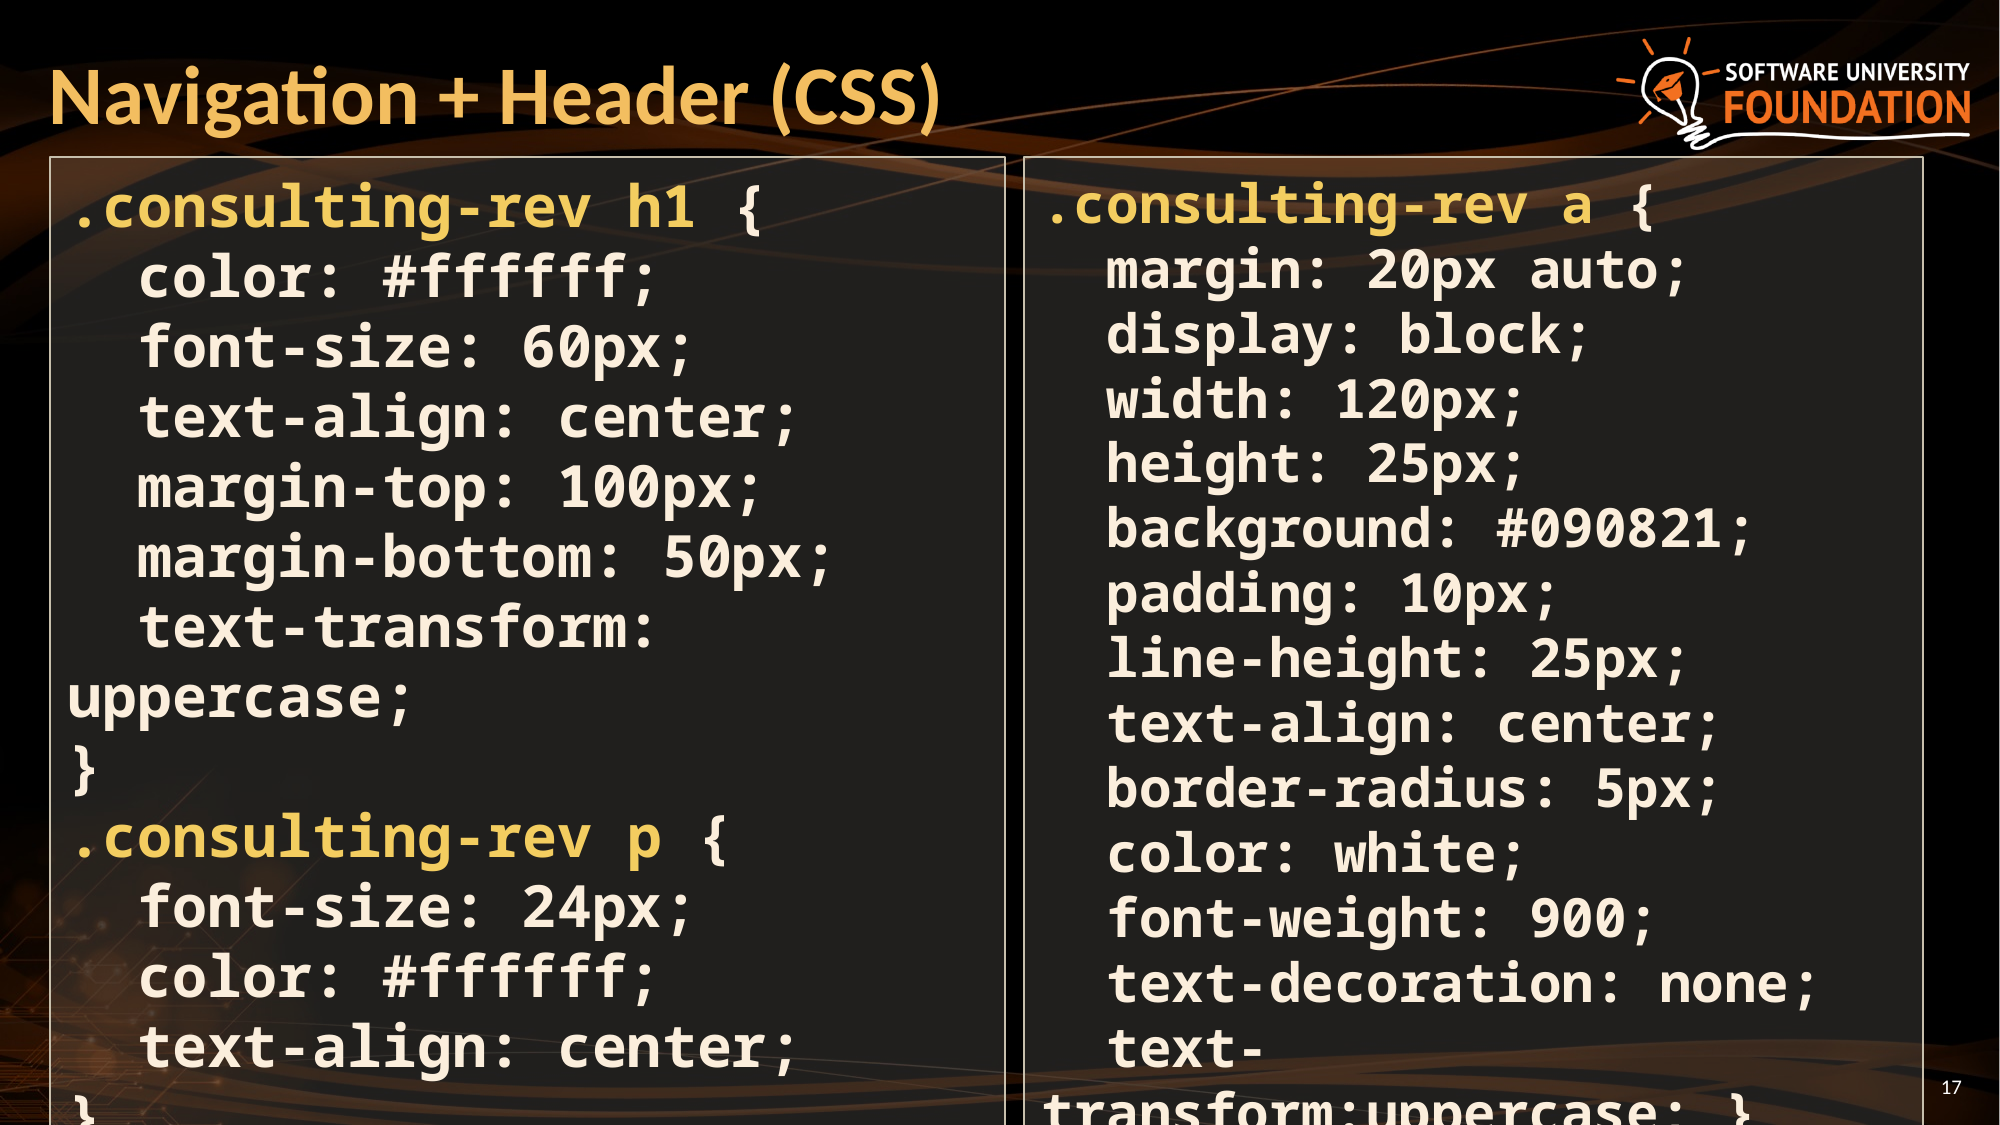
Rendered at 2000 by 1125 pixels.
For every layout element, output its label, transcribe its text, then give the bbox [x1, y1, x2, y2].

text_box .consulting-rev h1 { color: #ffffff; font-size: 60px; text-align: center; margin-top: 100px; margin-bottom: 50px; text-transform: uppercase; } .consulting-rev p { font-size: 24px; color: #ffffff; text-align: center; } [49, 157, 1006, 1125]
picture [0, 0, 2000, 1125]
picture [1006, 189, 1024, 1125]
text_box .consulting-rev a { margin: 20px auto; display: block; width: 120px; height: 25px; background: #090821; padding: 10px; line-height: 25px; text-align: center; border-radius: 5px; color: white; font-weight: 900; text-decoration: none; text-transform:uppercase; } [1024, 157, 1924, 1125]
slide_number 17 [1924, 1070, 1968, 1103]
title Navigation + Header (CSS) [30, 6, 1602, 189]
